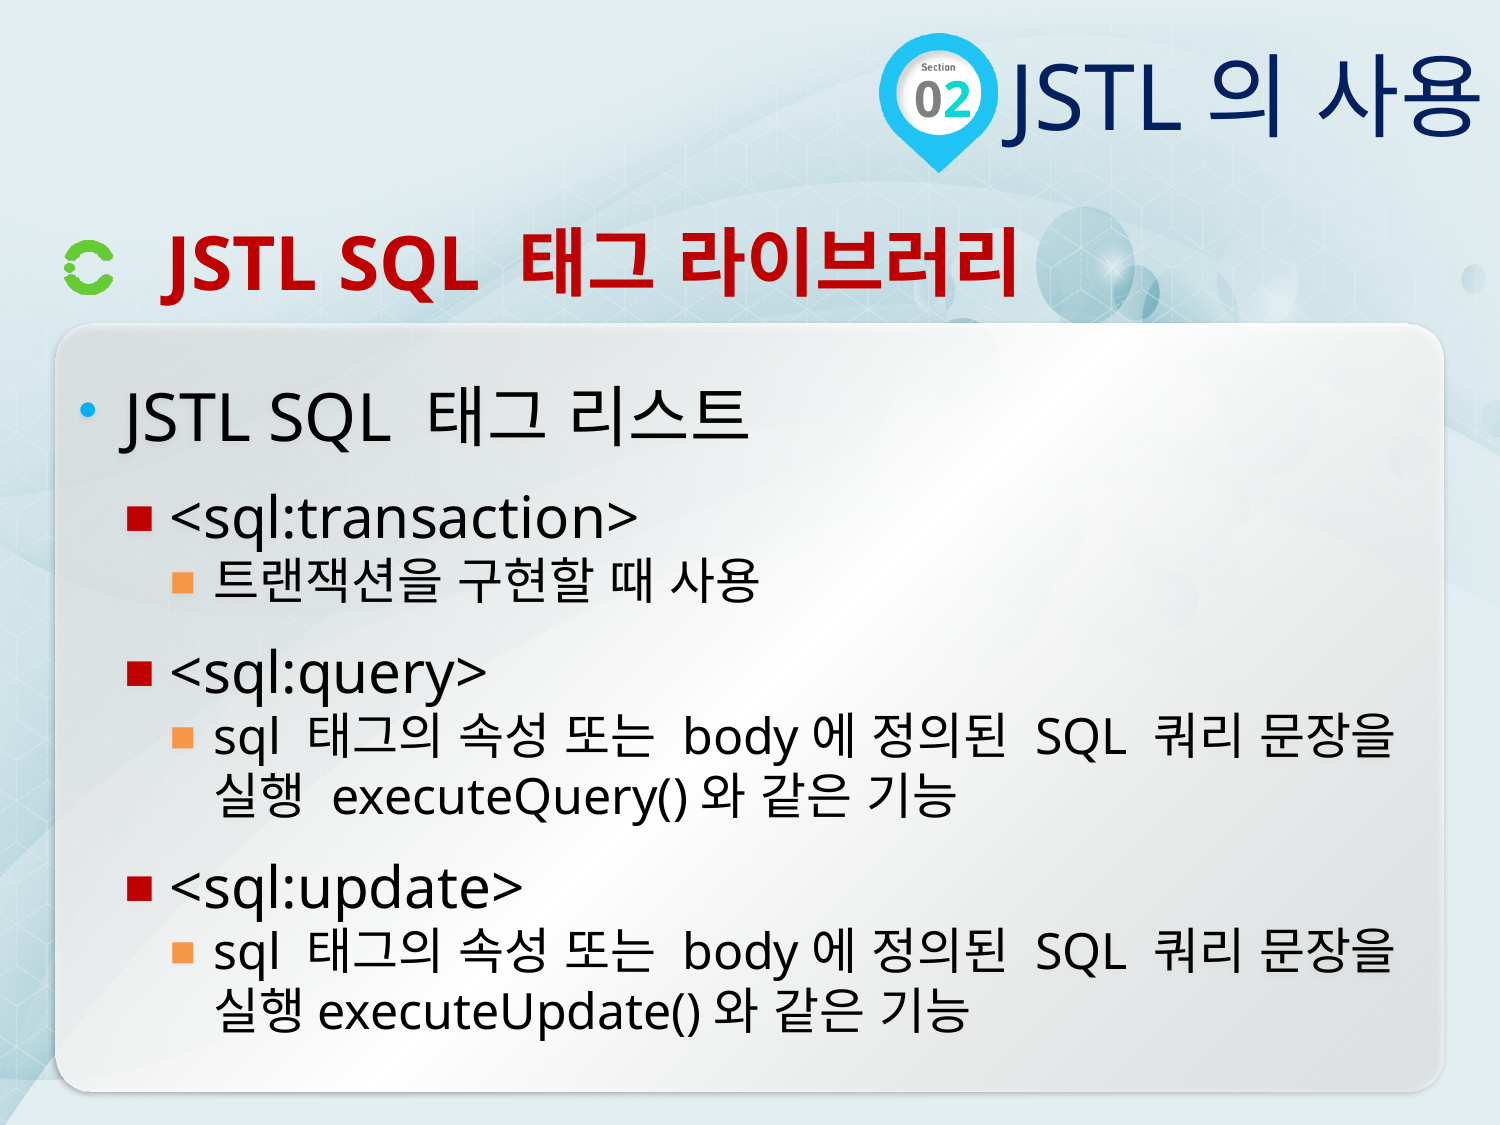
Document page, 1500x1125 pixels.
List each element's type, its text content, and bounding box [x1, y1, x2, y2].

text_box JSTL SQL 태그 라이브러리 [151, 208, 1038, 313]
title JSTL의 사용 [0, 0, 1500, 188]
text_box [879, 33, 999, 173]
picture [64, 240, 113, 295]
text_box JSTL SQL 태그 리스트 <sql:transaction> 트랜잭션을 구현할 때 사용 <sql:query> sql 태그의 속성 또는 body에 정의된 SQL 쿼리 문장을 실행 executeQuery()와 같은 기능 <sql:update> sql 태그의 속성 또는 body에 정의된 SQL 쿼리 문장을 실행executeUpdate()와 같은 기능 [53, 321, 1446, 1094]
